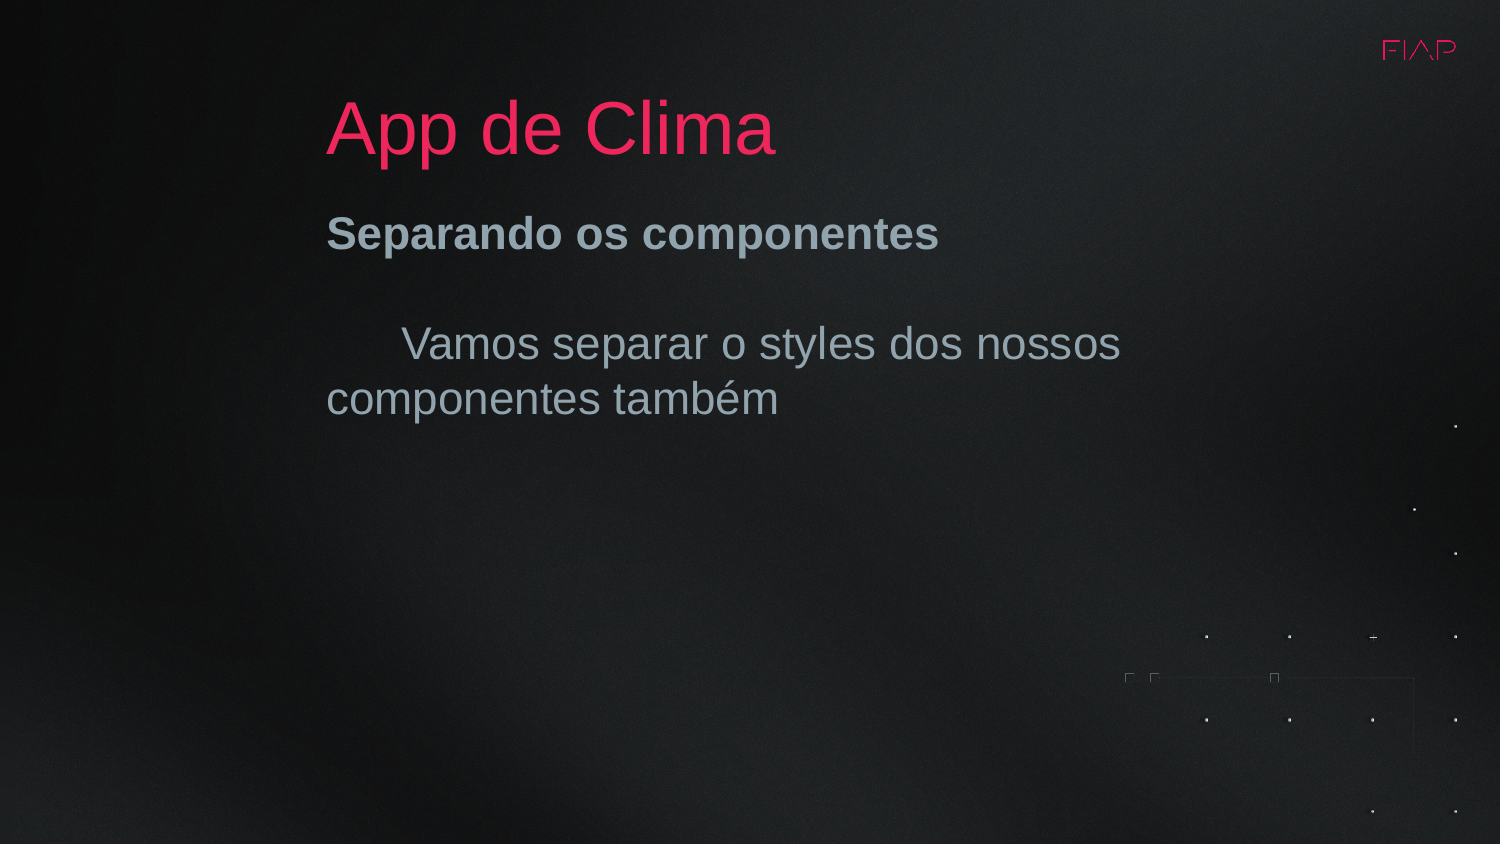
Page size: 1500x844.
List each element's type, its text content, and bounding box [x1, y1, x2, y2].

text_box Separando os componentes Vamos separar o styles dos nossos componentes também [311, 196, 1292, 431]
text_box App de Clima [311, 72, 1126, 177]
picture [0, 0, 1500, 844]
